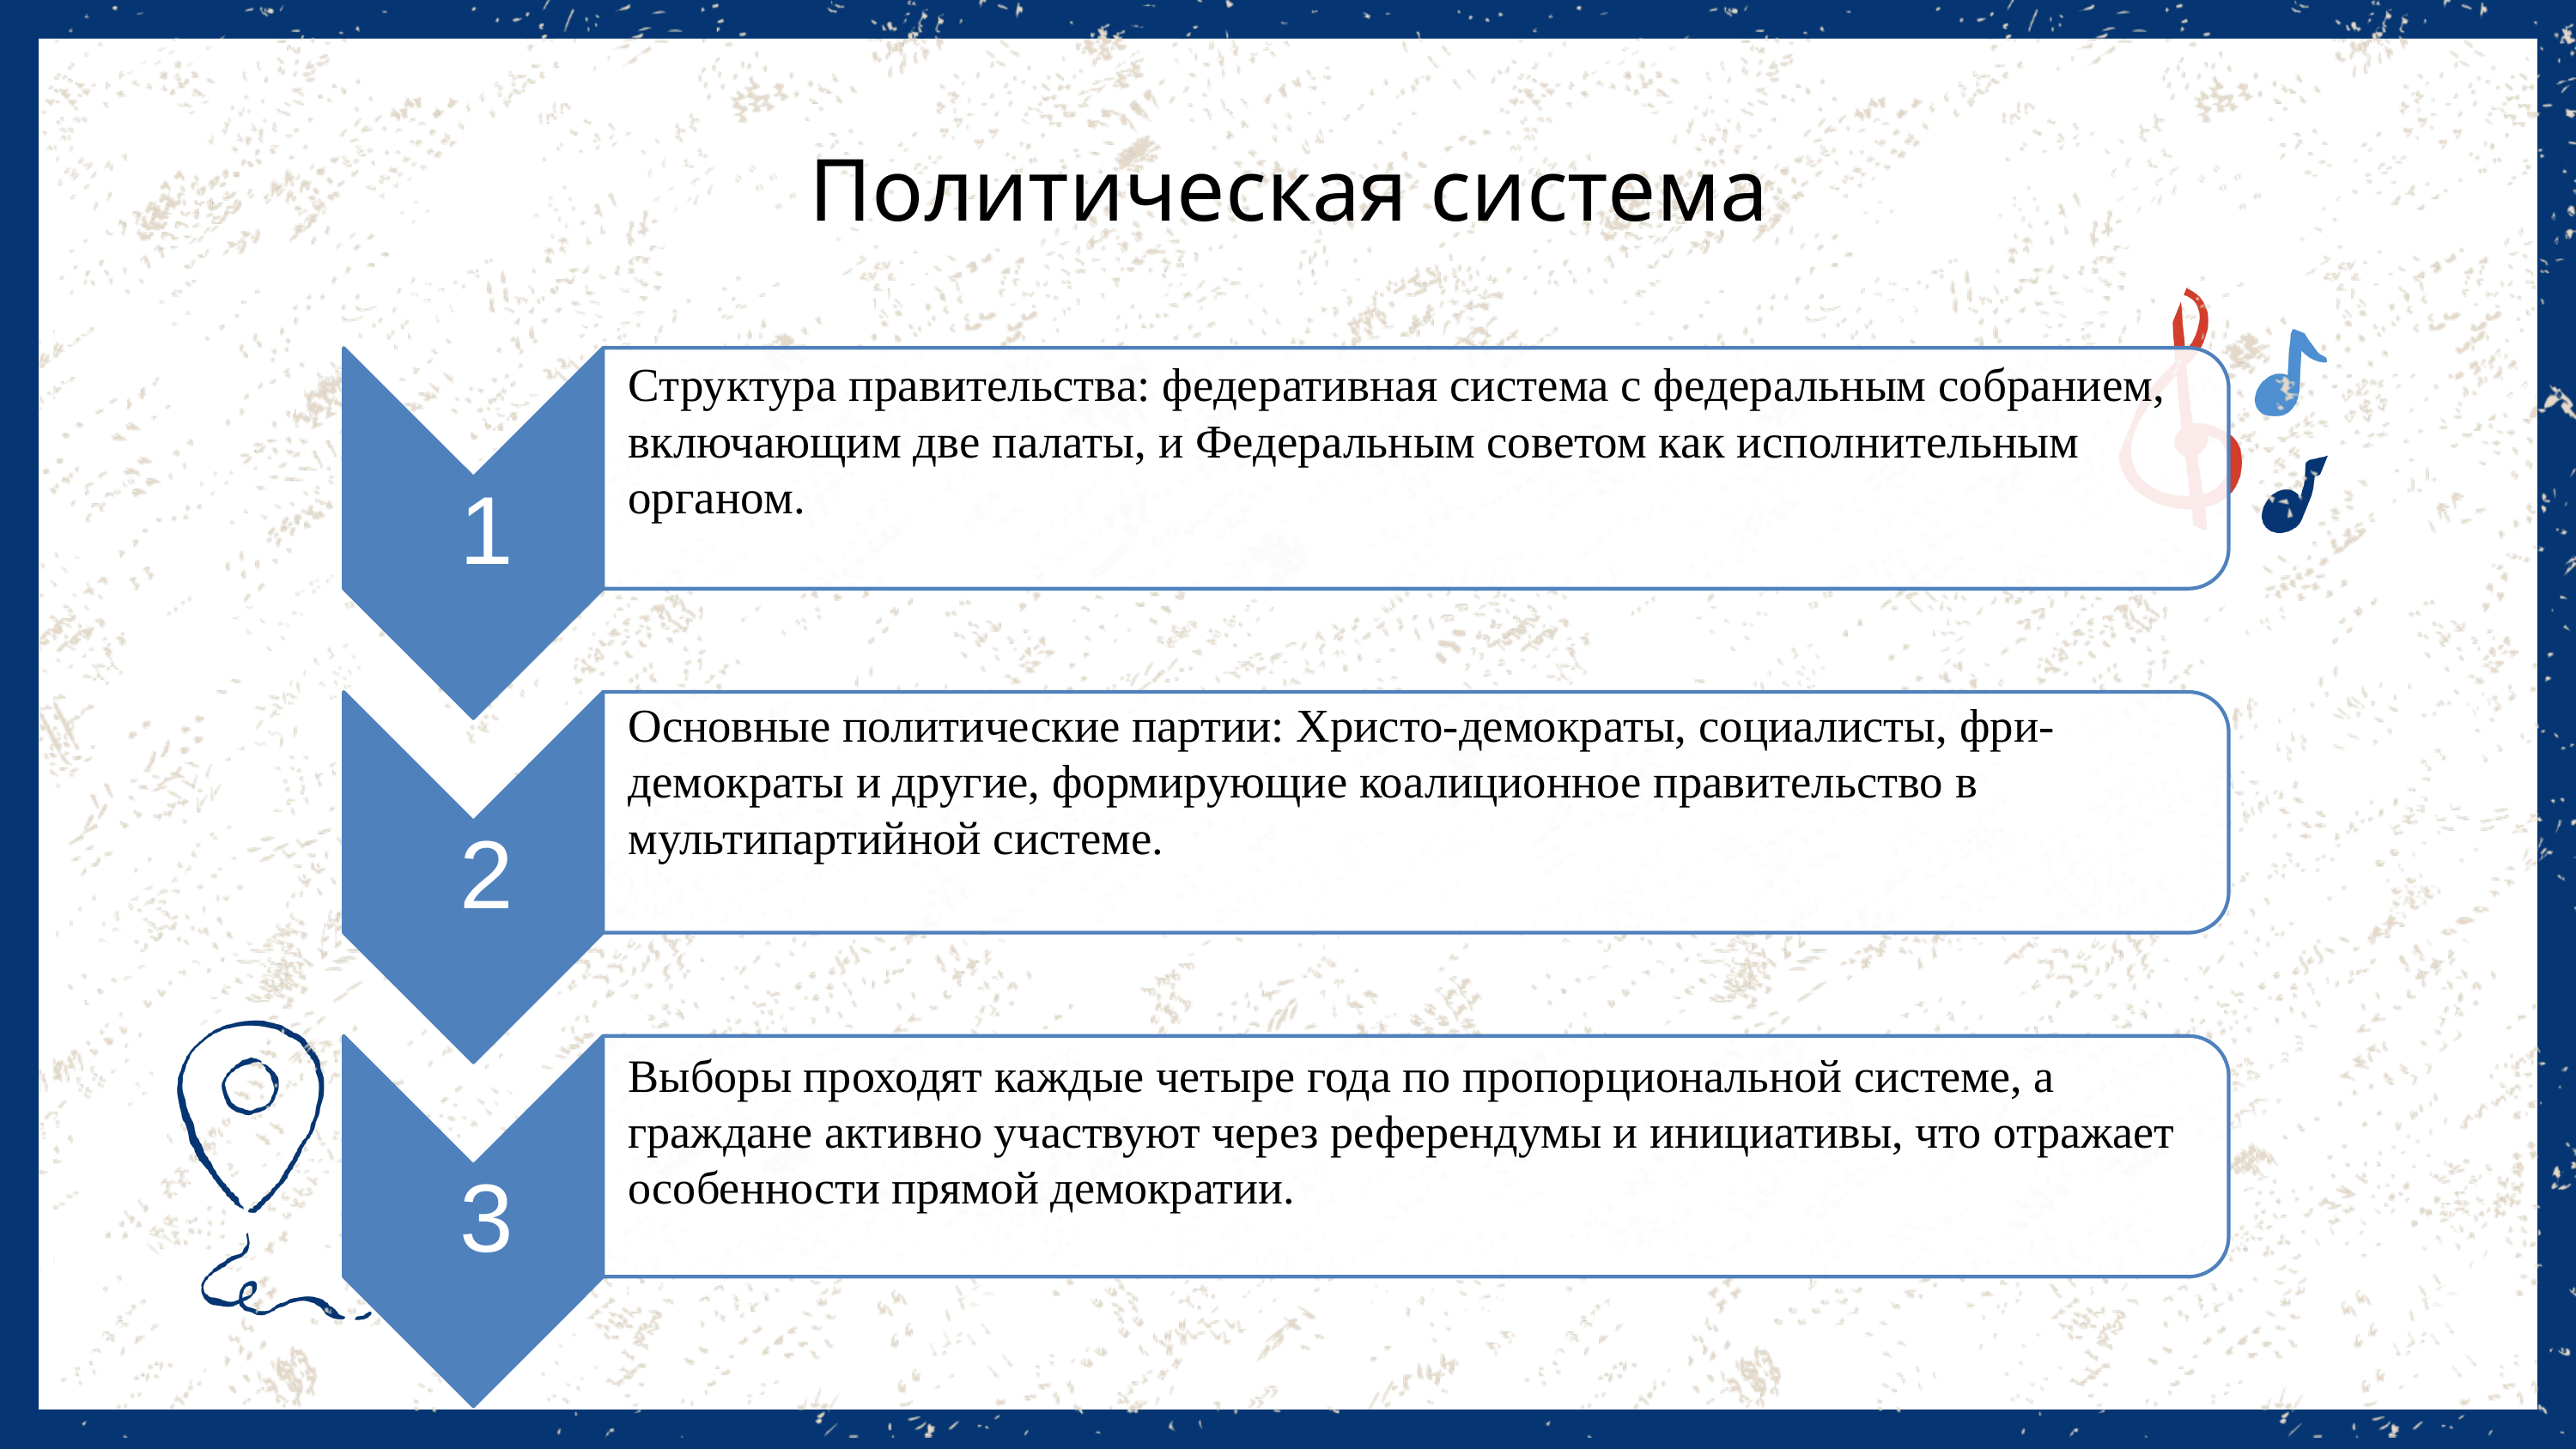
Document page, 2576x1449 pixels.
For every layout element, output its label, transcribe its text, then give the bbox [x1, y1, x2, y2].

list Структура правительства: федеративная система с федеральным собранием, включающим две палаты, и Федеральным советом как исполнительным органом. [609, 347, 2213, 586]
list Основные политические партии: Христо-демократы, социалисты, фри-демократы и другие, формирующие коалиционное правительство в мультипартийной системе. [609, 688, 2213, 927]
picture [39, 0, 2576, 1438]
list Выборы проходят каждые четыре года по пропорциональной системе, а граждане активно участвуют через референдумы и инициативы, что отражает особенности прямой демократии. [609, 1039, 2213, 1277]
list Политическая система [136, 129, 2432, 335]
